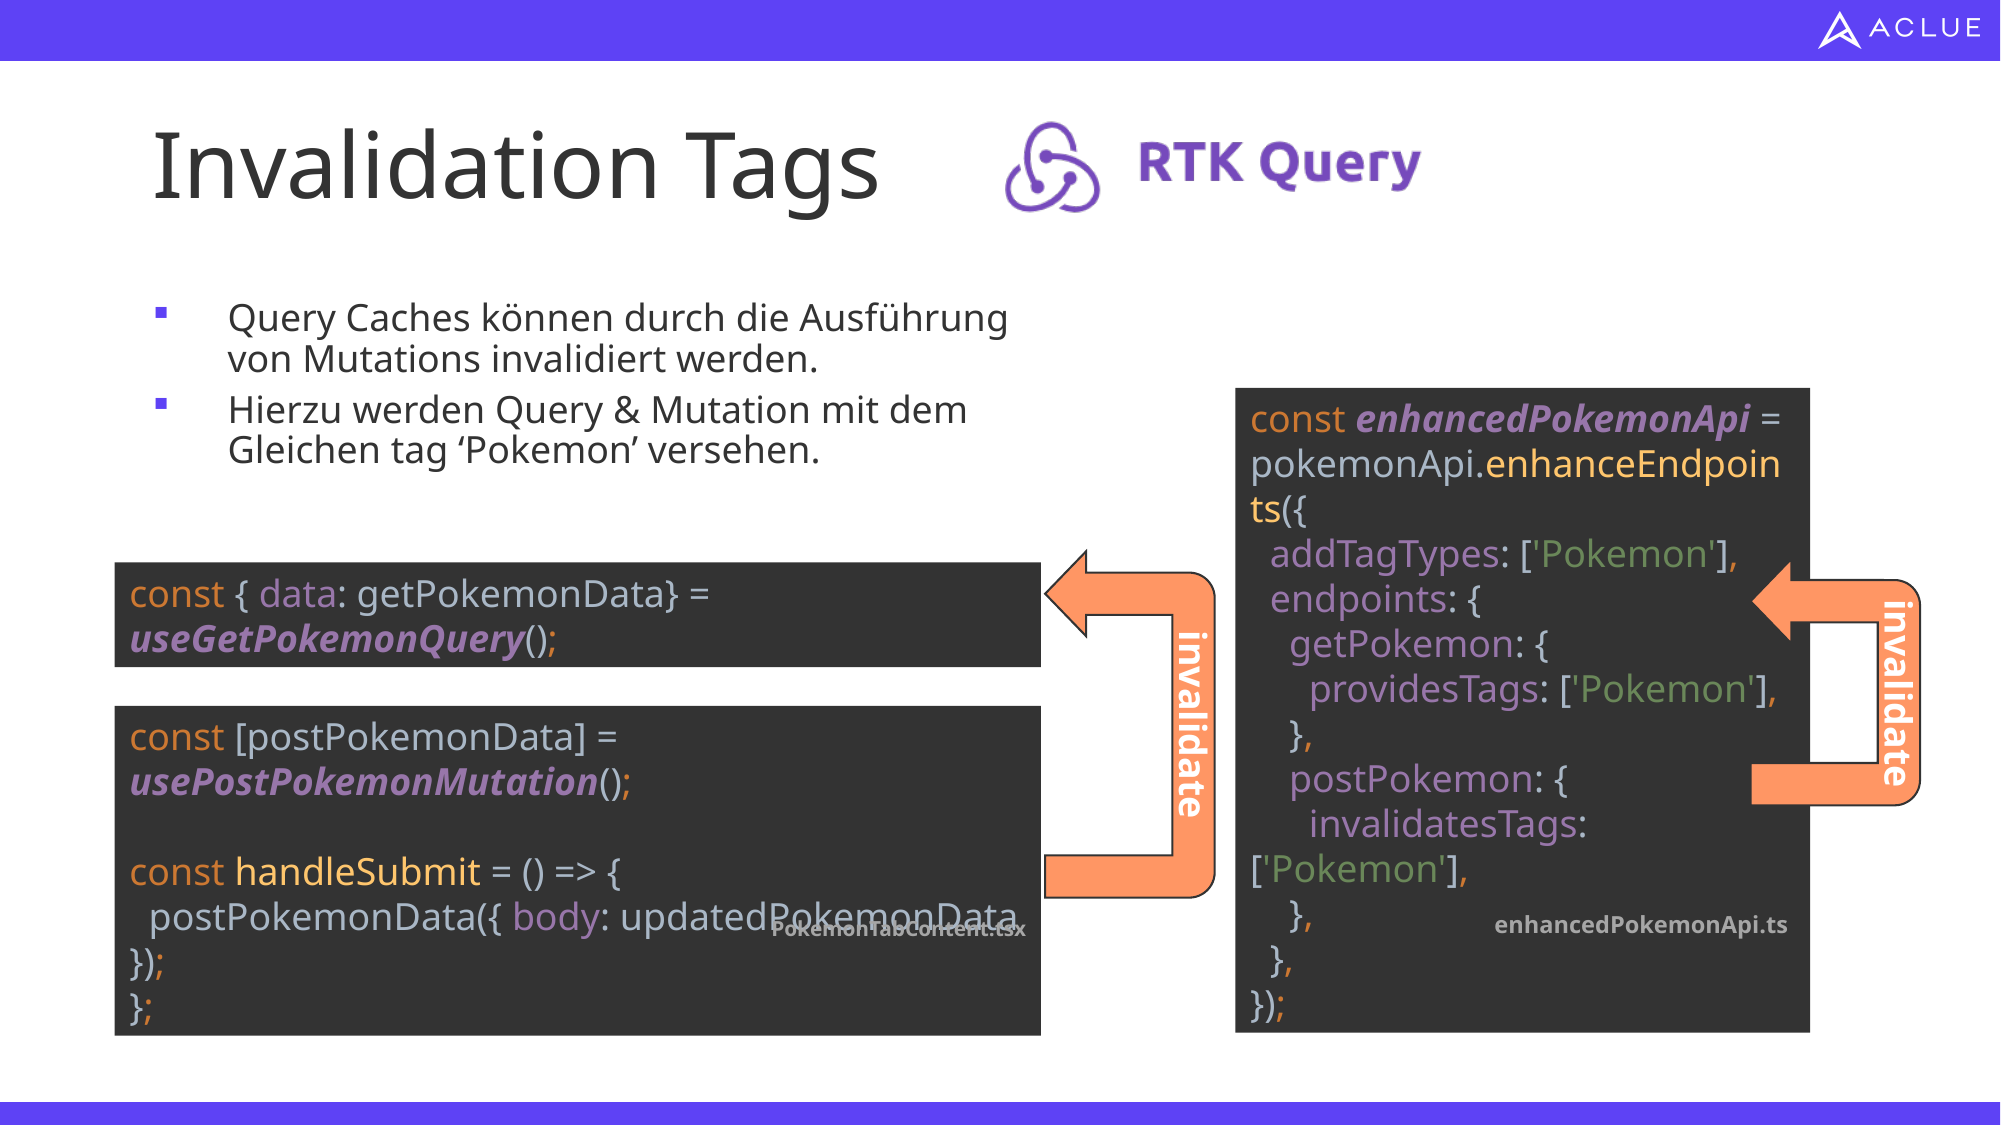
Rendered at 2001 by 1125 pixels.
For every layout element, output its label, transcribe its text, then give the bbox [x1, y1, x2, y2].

text_box [1749, 761, 1855, 807]
text_box const enhancedPokemonApi = pokemonApi.enhanceEndpoints({ addTagTypes: ['Pokemon'], endpoints: { getPokemon: { providesTags: ['Pokemon'], }, postPokemon: { invalidatesTags: ['Pokemon'], }, }, }); [1235, 387, 1811, 1033]
picture [1818, 11, 1980, 49]
text_box const { data: getPokemonData} = useGetPokemonQuery(); [114, 562, 1041, 668]
text_box PokemonTabContent.tsx [726, 908, 1041, 948]
title Invalidation Tags [137, 59, 1863, 278]
text_box [1749, 556, 1855, 647]
text_box invalidate [1855, 560, 1925, 828]
text_box enhancedPokemonApi.ts [1475, 905, 1804, 949]
text_box invalidate [1150, 595, 1220, 854]
text_box Query Caches können durch die Ausführung von Mutations invalidiert werden. Hierzu werden Query & Mutation mit dem Gleichen tag ‘Pokemon’ versehen. [137, 291, 1064, 559]
text_box [1043, 548, 1216, 639]
text_box [1044, 854, 1216, 899]
text_box const [postPokemonData] = usePostPokemonMutation(); const handleSubmit = () => { postPokemonData({ body: updatedPokemonData }); }; [114, 705, 1041, 1036]
picture [992, 106, 1437, 227]
